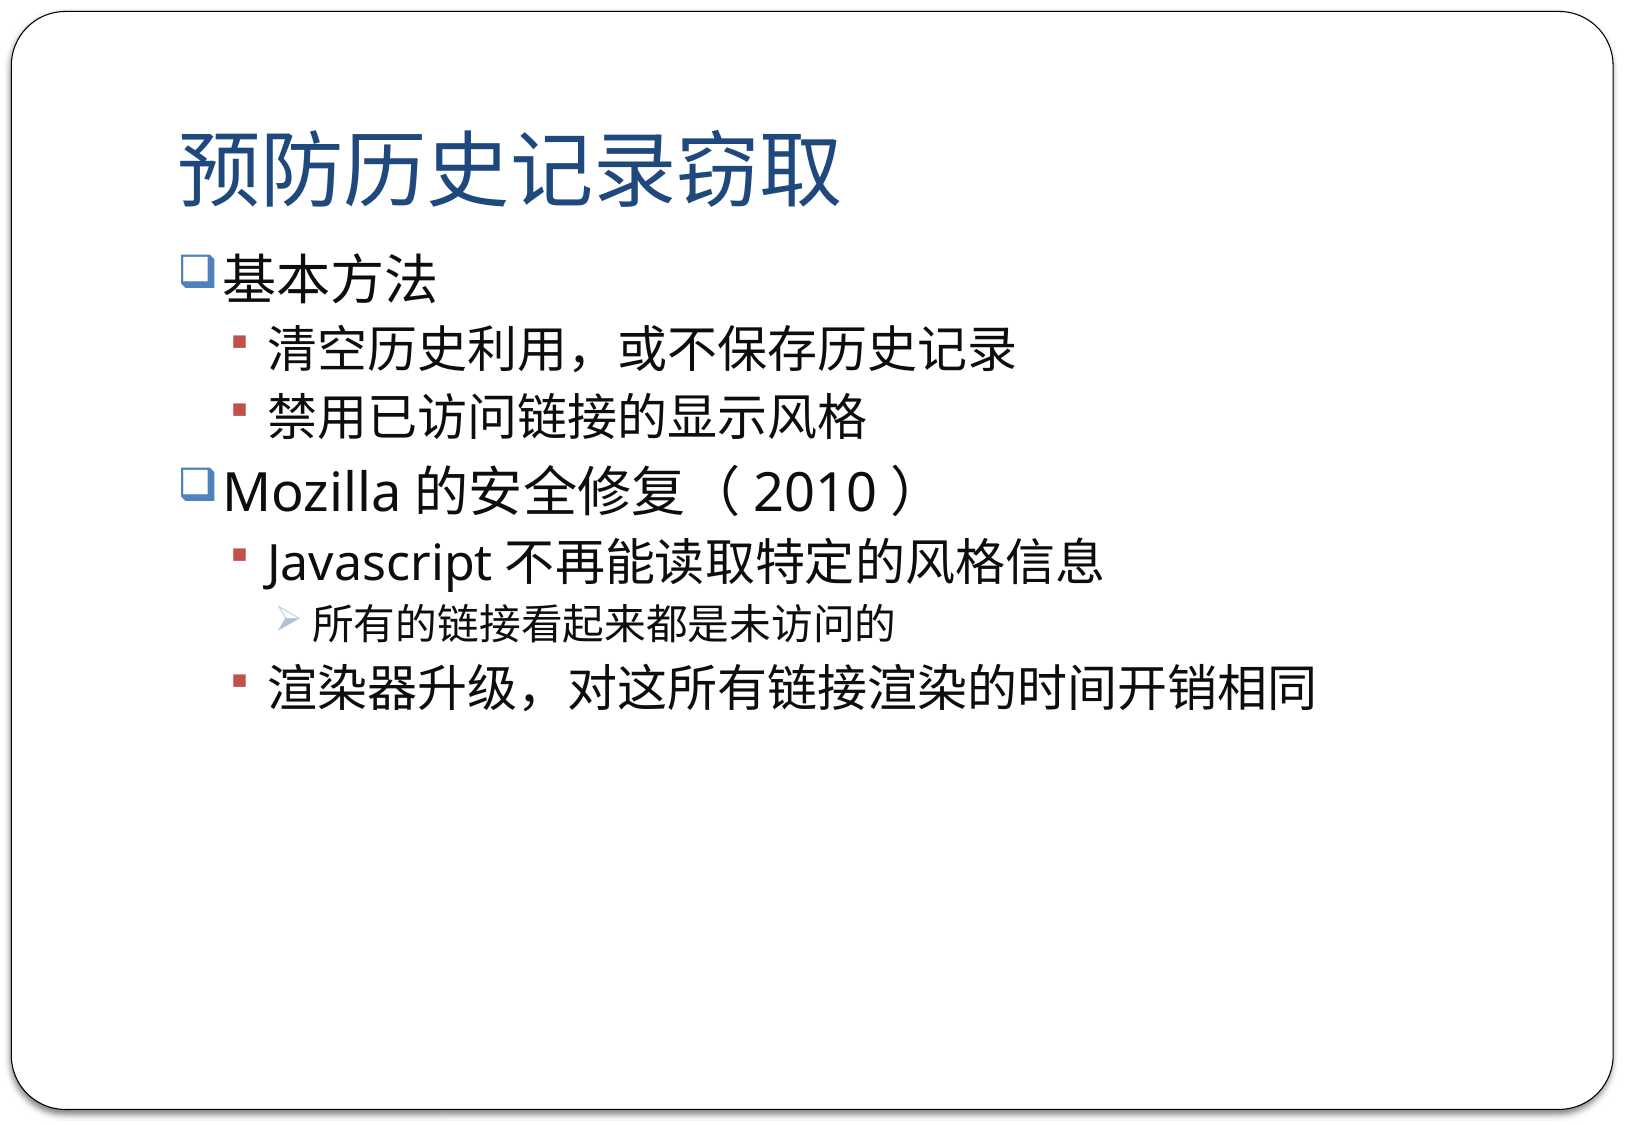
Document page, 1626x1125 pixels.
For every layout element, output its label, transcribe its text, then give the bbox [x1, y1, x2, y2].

list 基本方法 清空历史利用，或不保存历史记录 禁用已访问链接的显示风格 Mozilla的安全修复（2010） Javascript不再能读取特定的风格信息 所有的链接看起来都是未访问的 渲染器升级，对这所有链接渲染的时间开销相同 [162, 237, 1544, 988]
title 预防历史记录窃取 [162, 45, 1544, 233]
